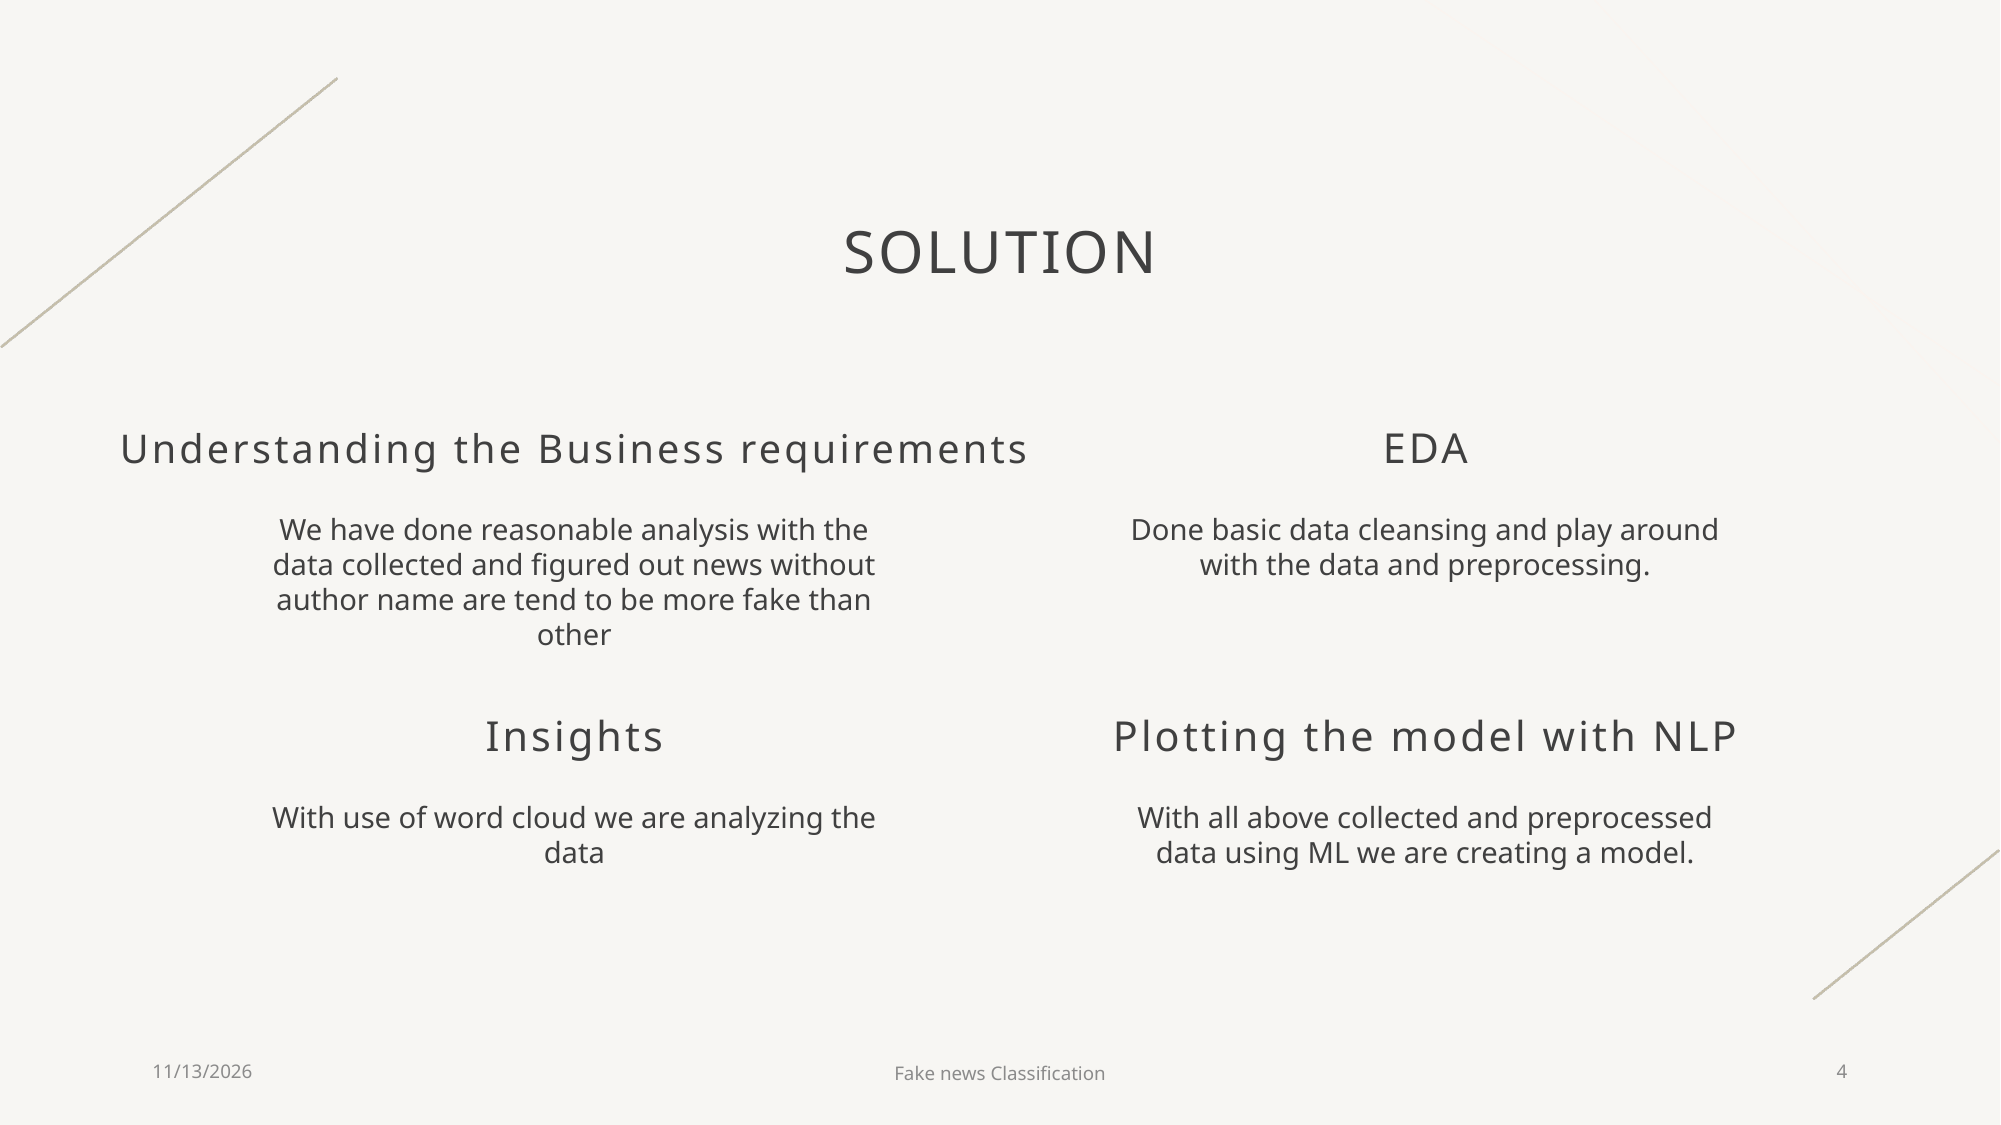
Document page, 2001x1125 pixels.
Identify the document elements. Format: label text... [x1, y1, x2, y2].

picture [1812, 849, 2000, 1000]
list We have done reasonable analysis with the data collected and figured out news without author name are tend to be more fake than other [243, 503, 905, 678]
list Done basic data cleansing and play around with the data and preprocessing. [1094, 503, 1756, 678]
list Insights [243, 708, 906, 769]
list Understanding the Business requirements [103, 422, 1045, 483]
footer Fake news Classification [662, 1042, 1338, 1103]
picture [0, 77, 338, 348]
list EDA [1094, 420, 1757, 481]
slide_number 4 [1412, 1042, 1863, 1103]
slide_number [137, 1042, 588, 1103]
list With all above collected and preprocessed data using ML we are creating a model. [1094, 791, 1756, 966]
title SOLUTION [309, 146, 1691, 364]
list Plotting the model with NLP [1094, 708, 1756, 769]
list With use of word cloud we are analyzing the data [243, 791, 906, 966]
